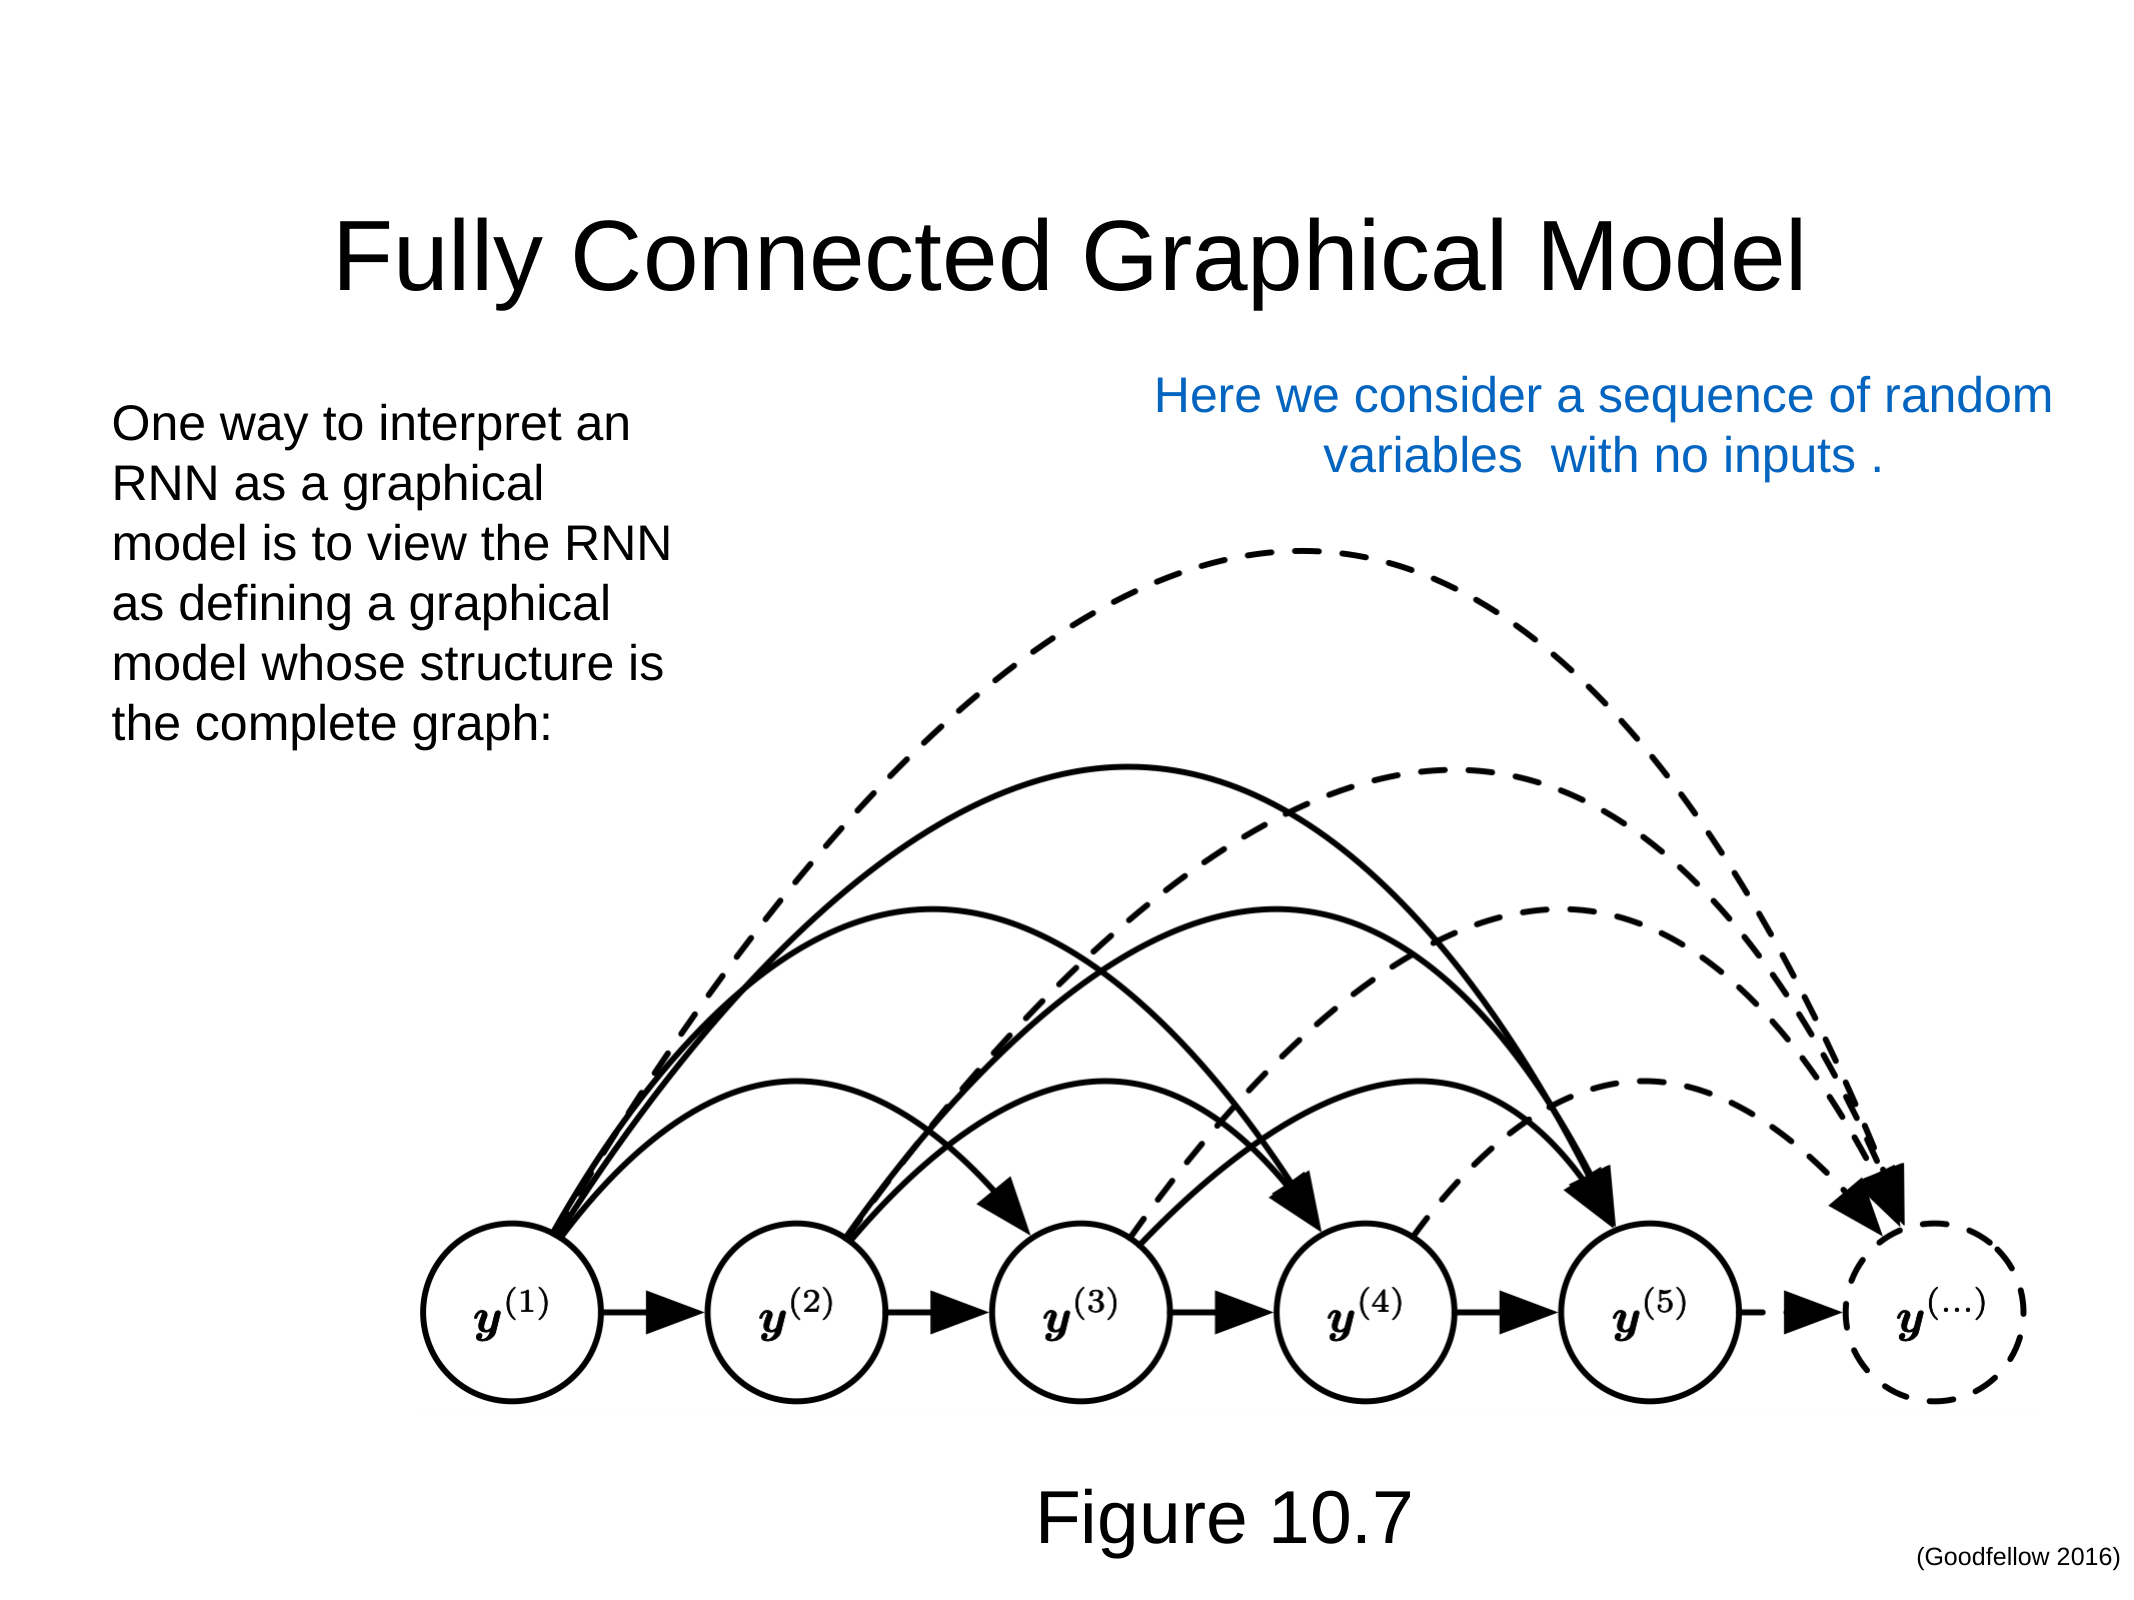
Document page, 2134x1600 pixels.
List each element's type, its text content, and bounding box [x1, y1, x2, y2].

text_box Figure 10.7 [1026, 1460, 1423, 1567]
title Fully Connected Graphical Model [3, 72, 2134, 428]
text_box One way to interpret an RNN as a graphical model is to view the RNN as defining a graphical model whose structure is the complete graph: [96, 383, 710, 759]
picture [413, 537, 2037, 1417]
